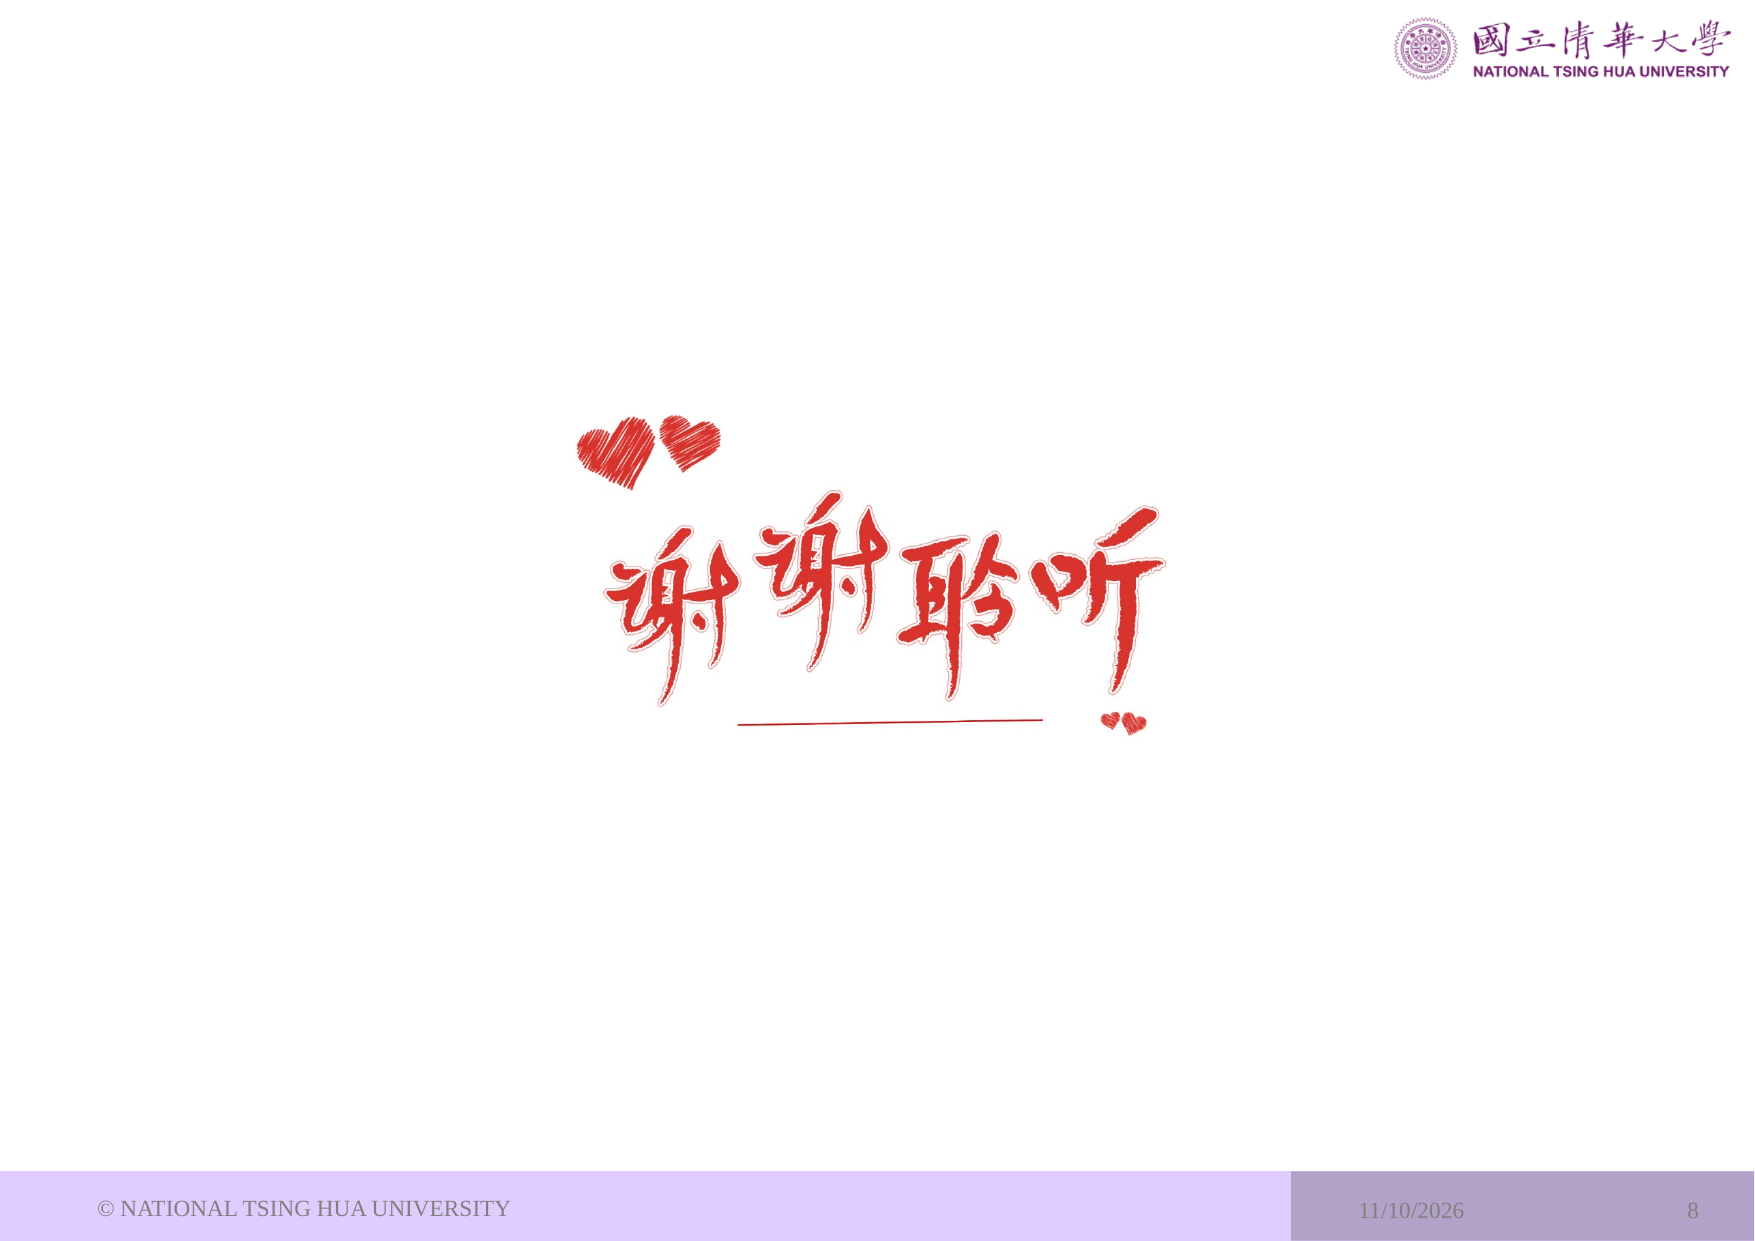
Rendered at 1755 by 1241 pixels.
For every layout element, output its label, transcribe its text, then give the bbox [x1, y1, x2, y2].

picture [1388, 2, 1755, 95]
picture [424, 130, 1330, 1037]
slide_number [1343, 1180, 1551, 1239]
slide_number 8 [1577, 1180, 1714, 1239]
footer © NATIONAL TSING HUA UNIVERSITY [82, 1177, 562, 1236]
picture [0, 1171, 1291, 1241]
